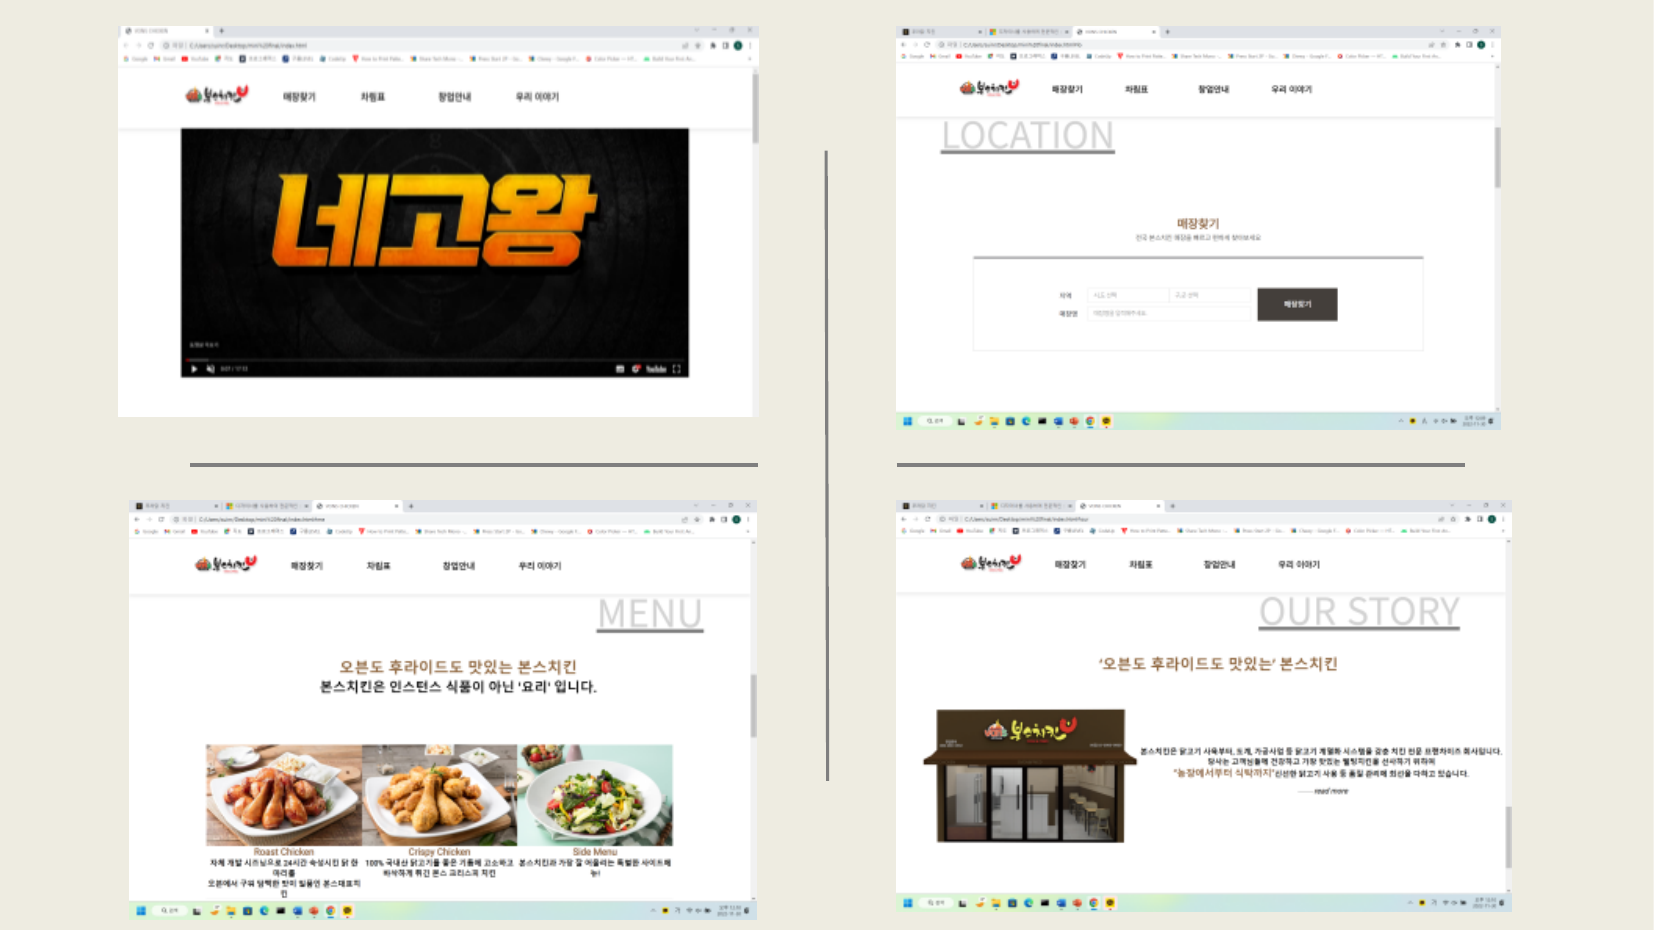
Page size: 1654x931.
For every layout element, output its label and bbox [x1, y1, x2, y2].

picture [896, 26, 1501, 430]
text_box [0, 0, 1654, 931]
picture [129, 500, 757, 920]
picture [117, 26, 759, 417]
picture [896, 500, 1513, 912]
